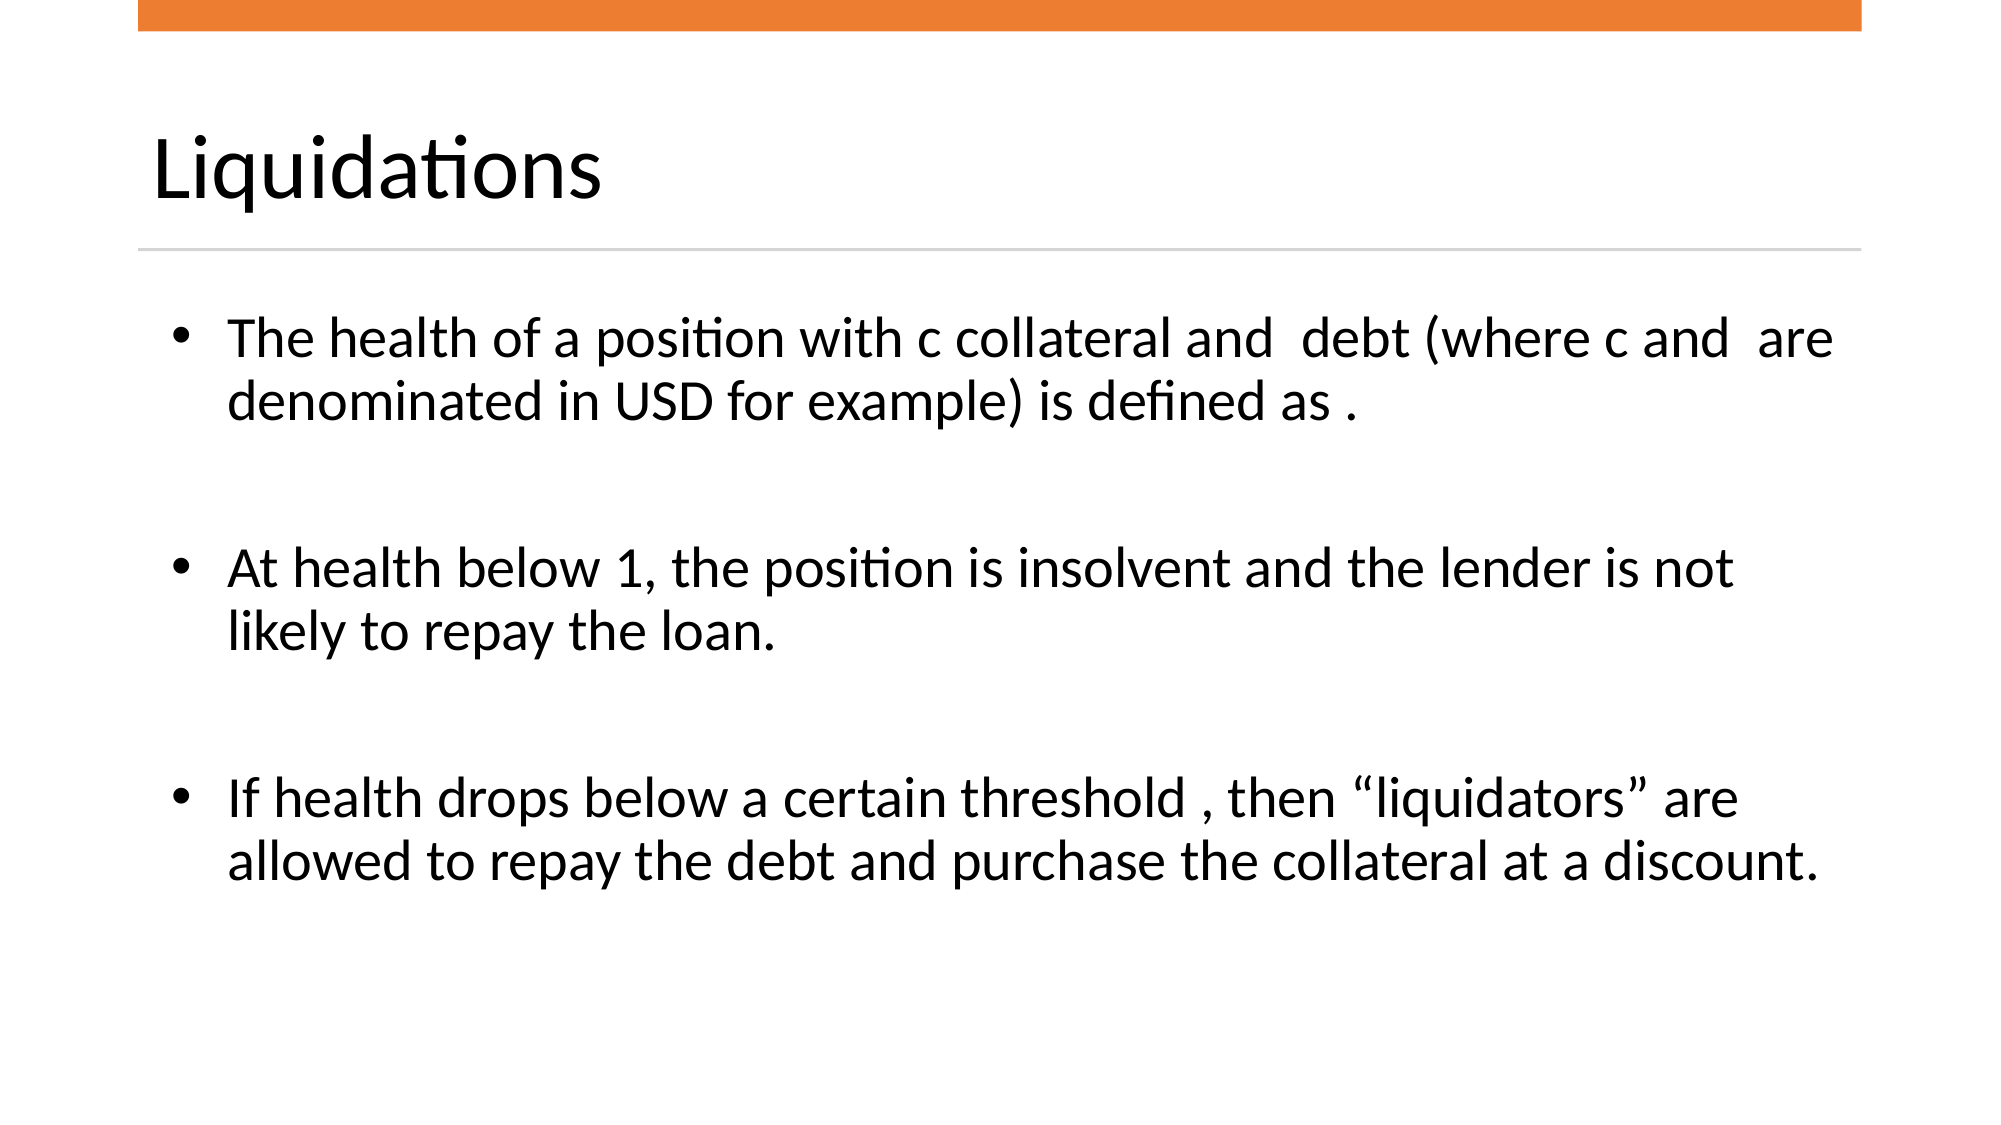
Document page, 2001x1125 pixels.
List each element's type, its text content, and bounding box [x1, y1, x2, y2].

title Liquidations [137, 59, 1863, 278]
text_box [138, 0, 1862, 32]
text_box [138, 248, 1862, 252]
